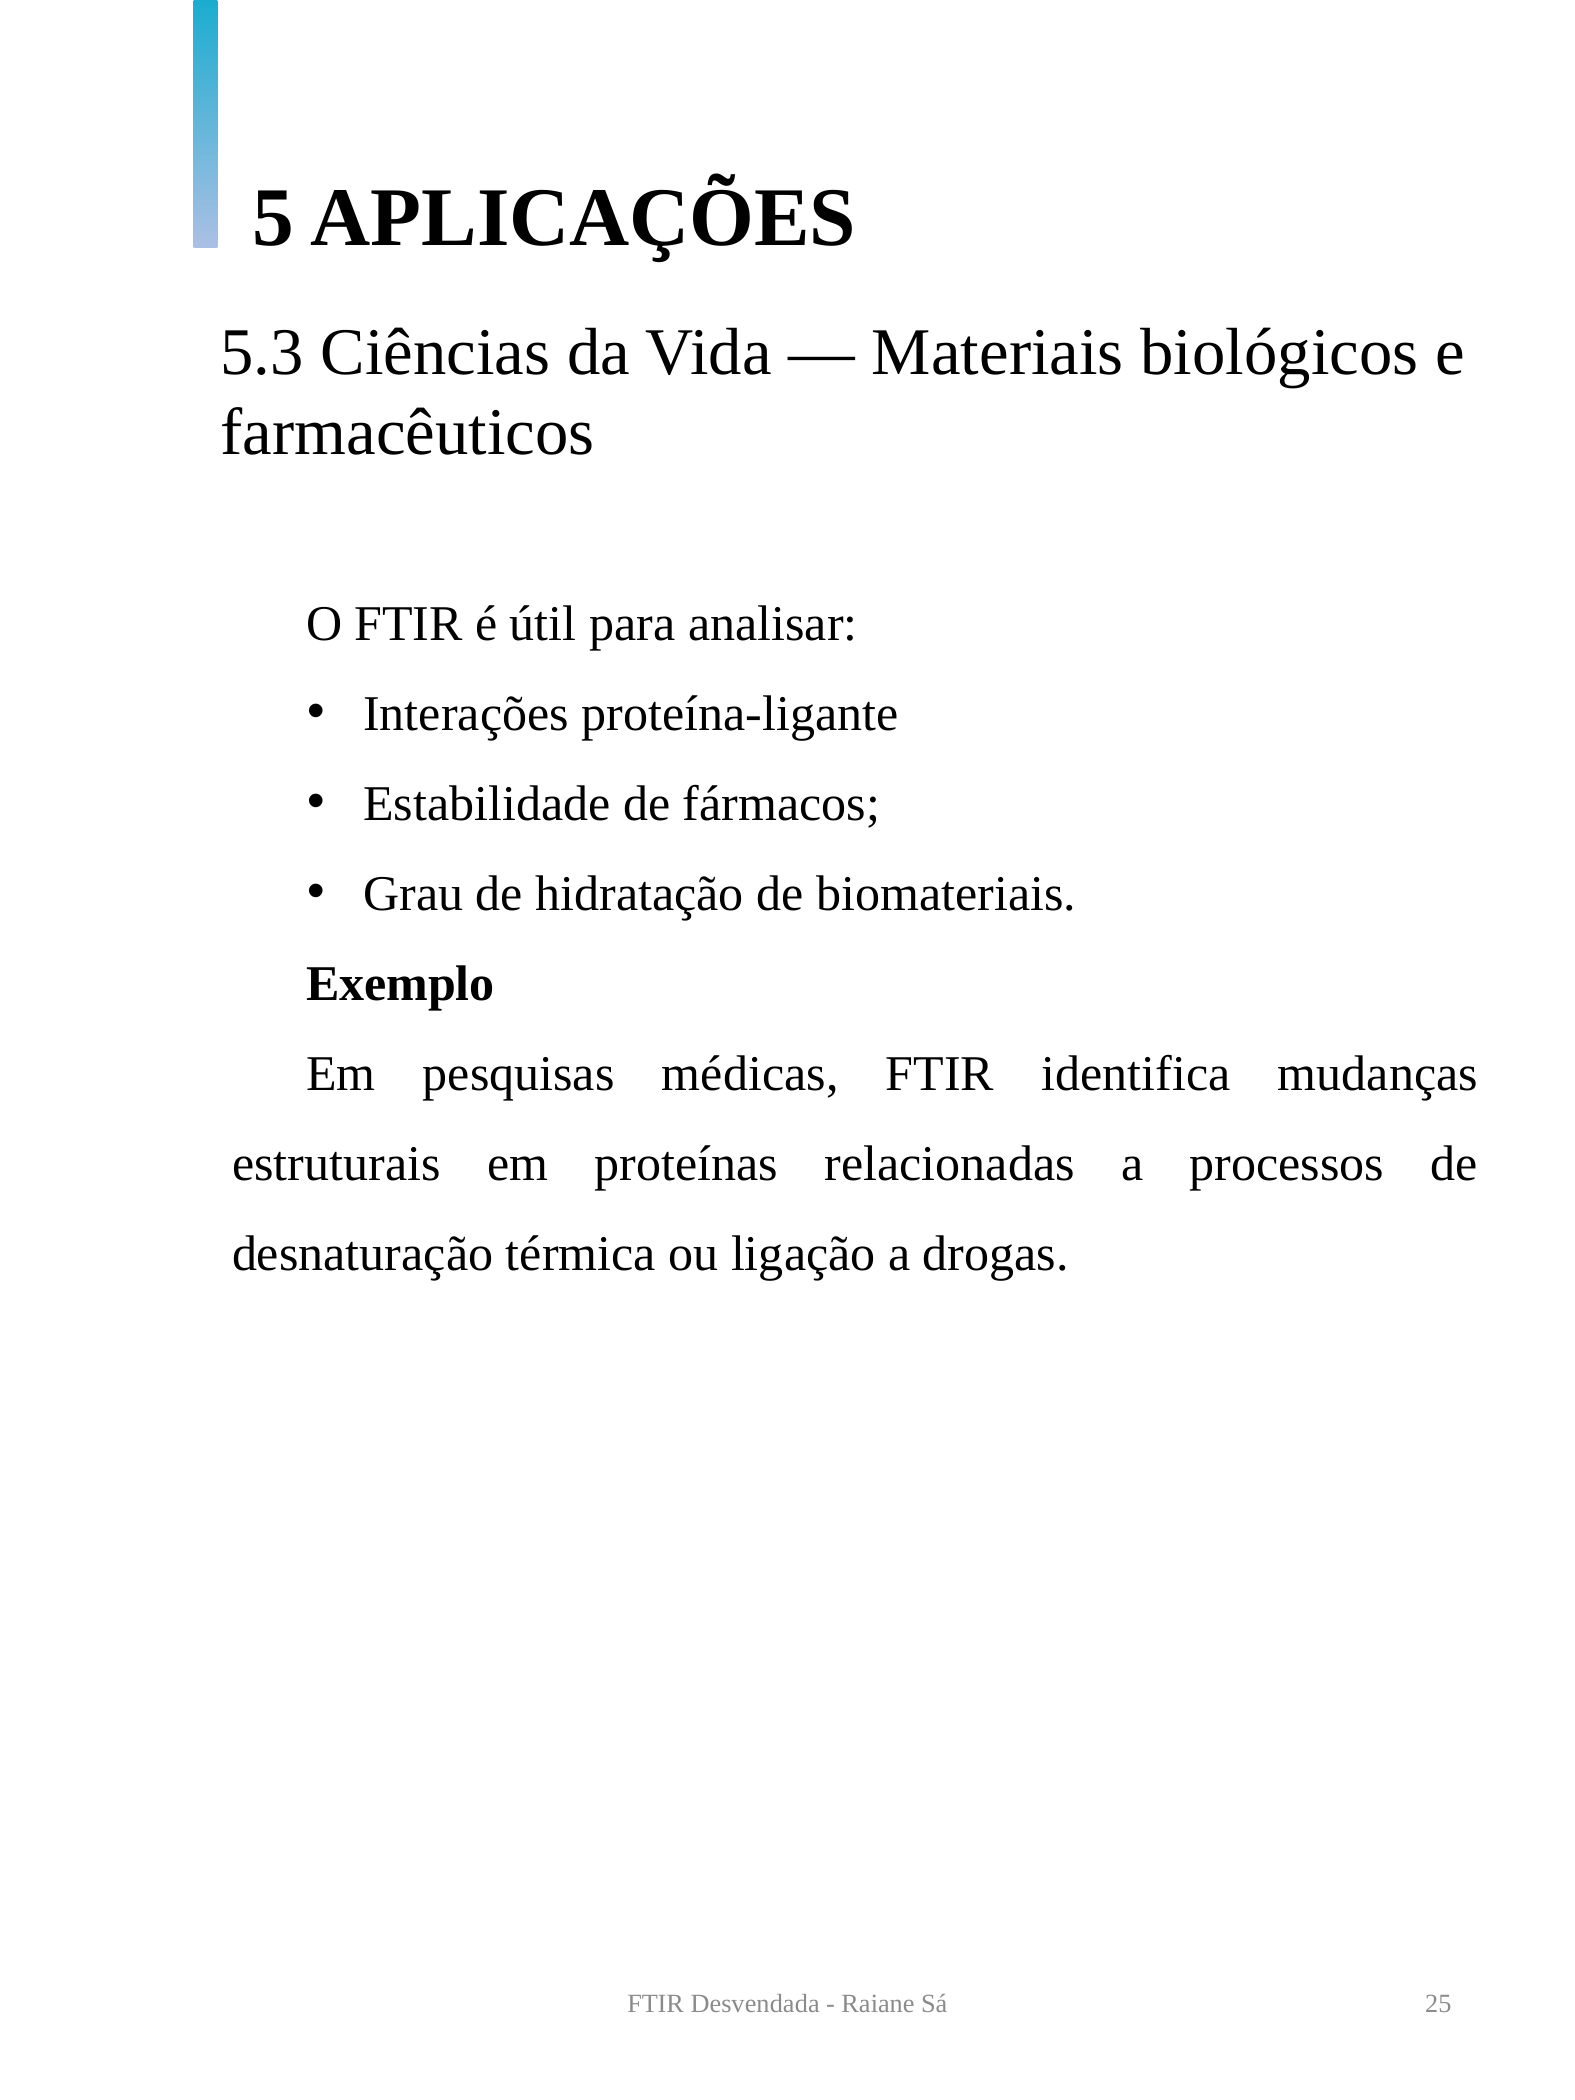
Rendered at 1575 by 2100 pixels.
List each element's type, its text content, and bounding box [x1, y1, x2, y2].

text_box 5.3 Ciências da Vida — Materiais biológicos e farmacêuticos [205, 300, 1482, 476]
text_box 5 APLICAÇÕES [217, 154, 1093, 270]
text_box O FTIR é útil para analisar: Interações proteína-ligante Estabilidade de fármacos; Grau de hidratação de biomateriais. Exemplo Em pesquisas médicas, FTIR identifica mudanças estruturais em proteínas relacionadas a processos de desnaturação térmica ou ligação a drogas. [217, 552, 1494, 1288]
text_box [193, 0, 218, 249]
footer FTIR Desvendada - Raiane Sá [521, 1946, 1054, 2059]
slide_number 25 [1112, 1946, 1467, 2059]
